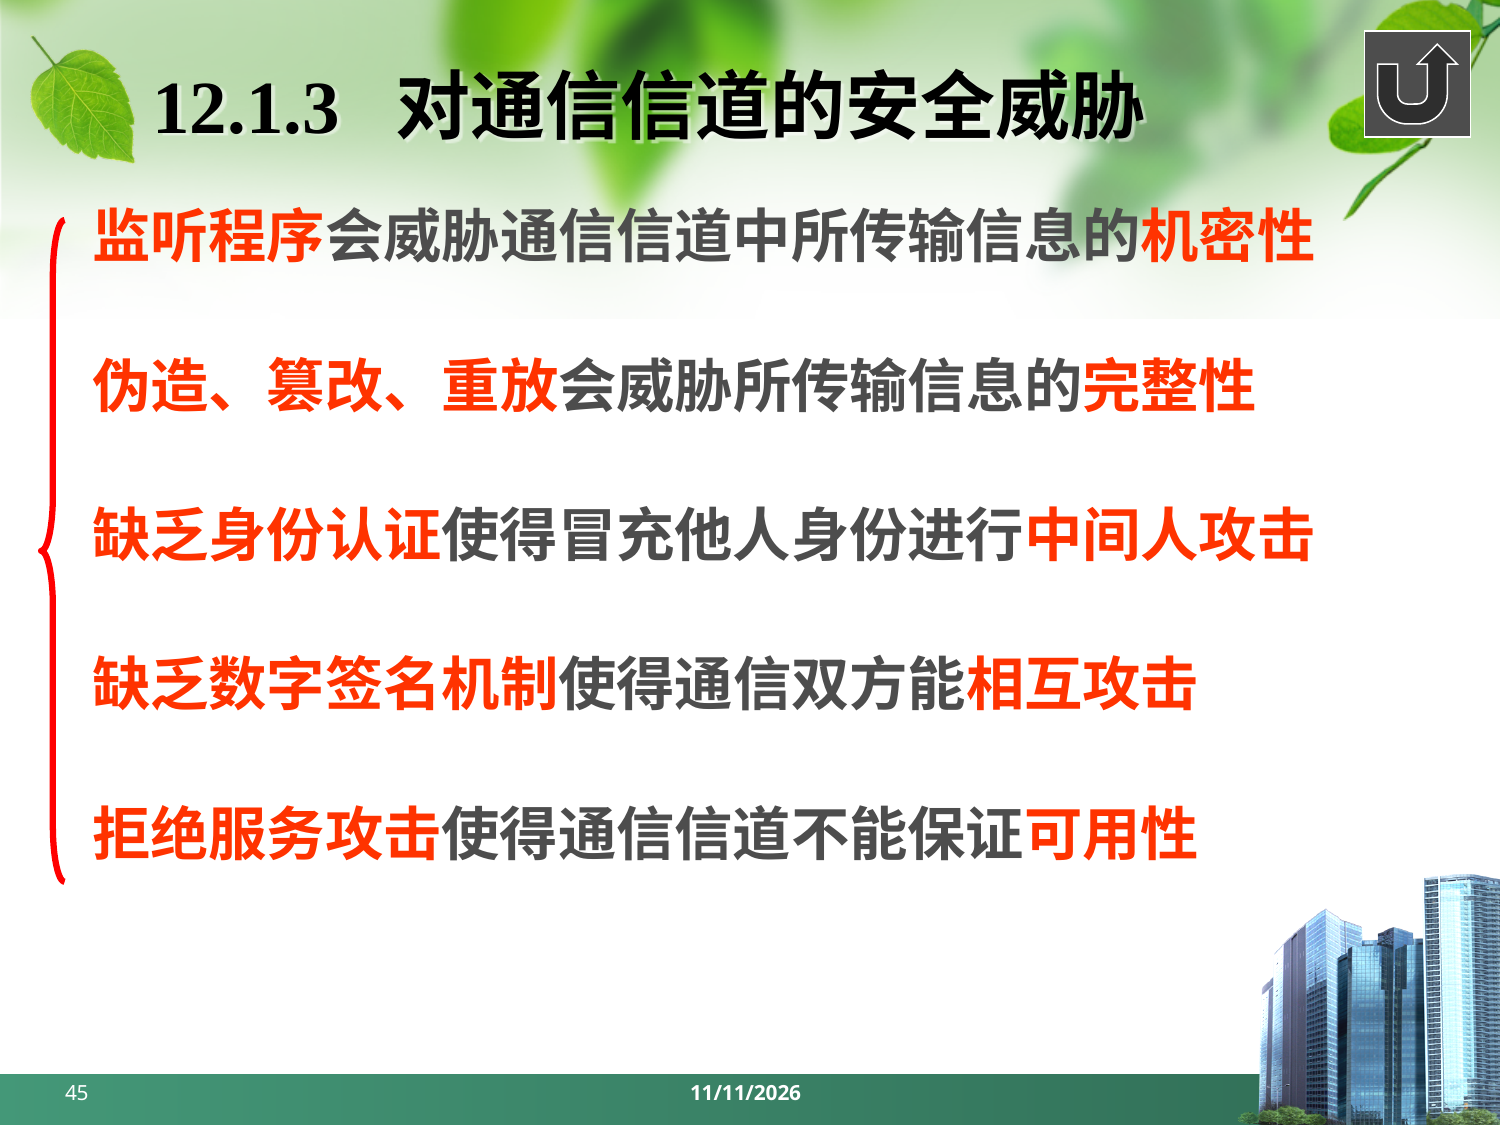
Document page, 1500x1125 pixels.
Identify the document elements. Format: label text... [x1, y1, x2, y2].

list 监听程序会威胁通信信道中所传输信息的机密性 伪造、篡改、重放会威胁所传输信息的完整性 缺乏身份认证使得冒充他人身份进行中间人攻击 缺乏数字签名机制使得通信双方能相互攻击 拒绝服务攻击使得通信信道不能保证可用性 [50, 200, 1425, 1038]
text_box [1364, 31, 1471, 138]
slide_number 45 [50, 1072, 138, 1113]
title 12.1.3 对通信信道的安全威胁 [137, 57, 1325, 150]
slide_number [675, 1072, 1025, 1113]
text_box [41, 220, 65, 882]
picture [0, 0, 1500, 319]
